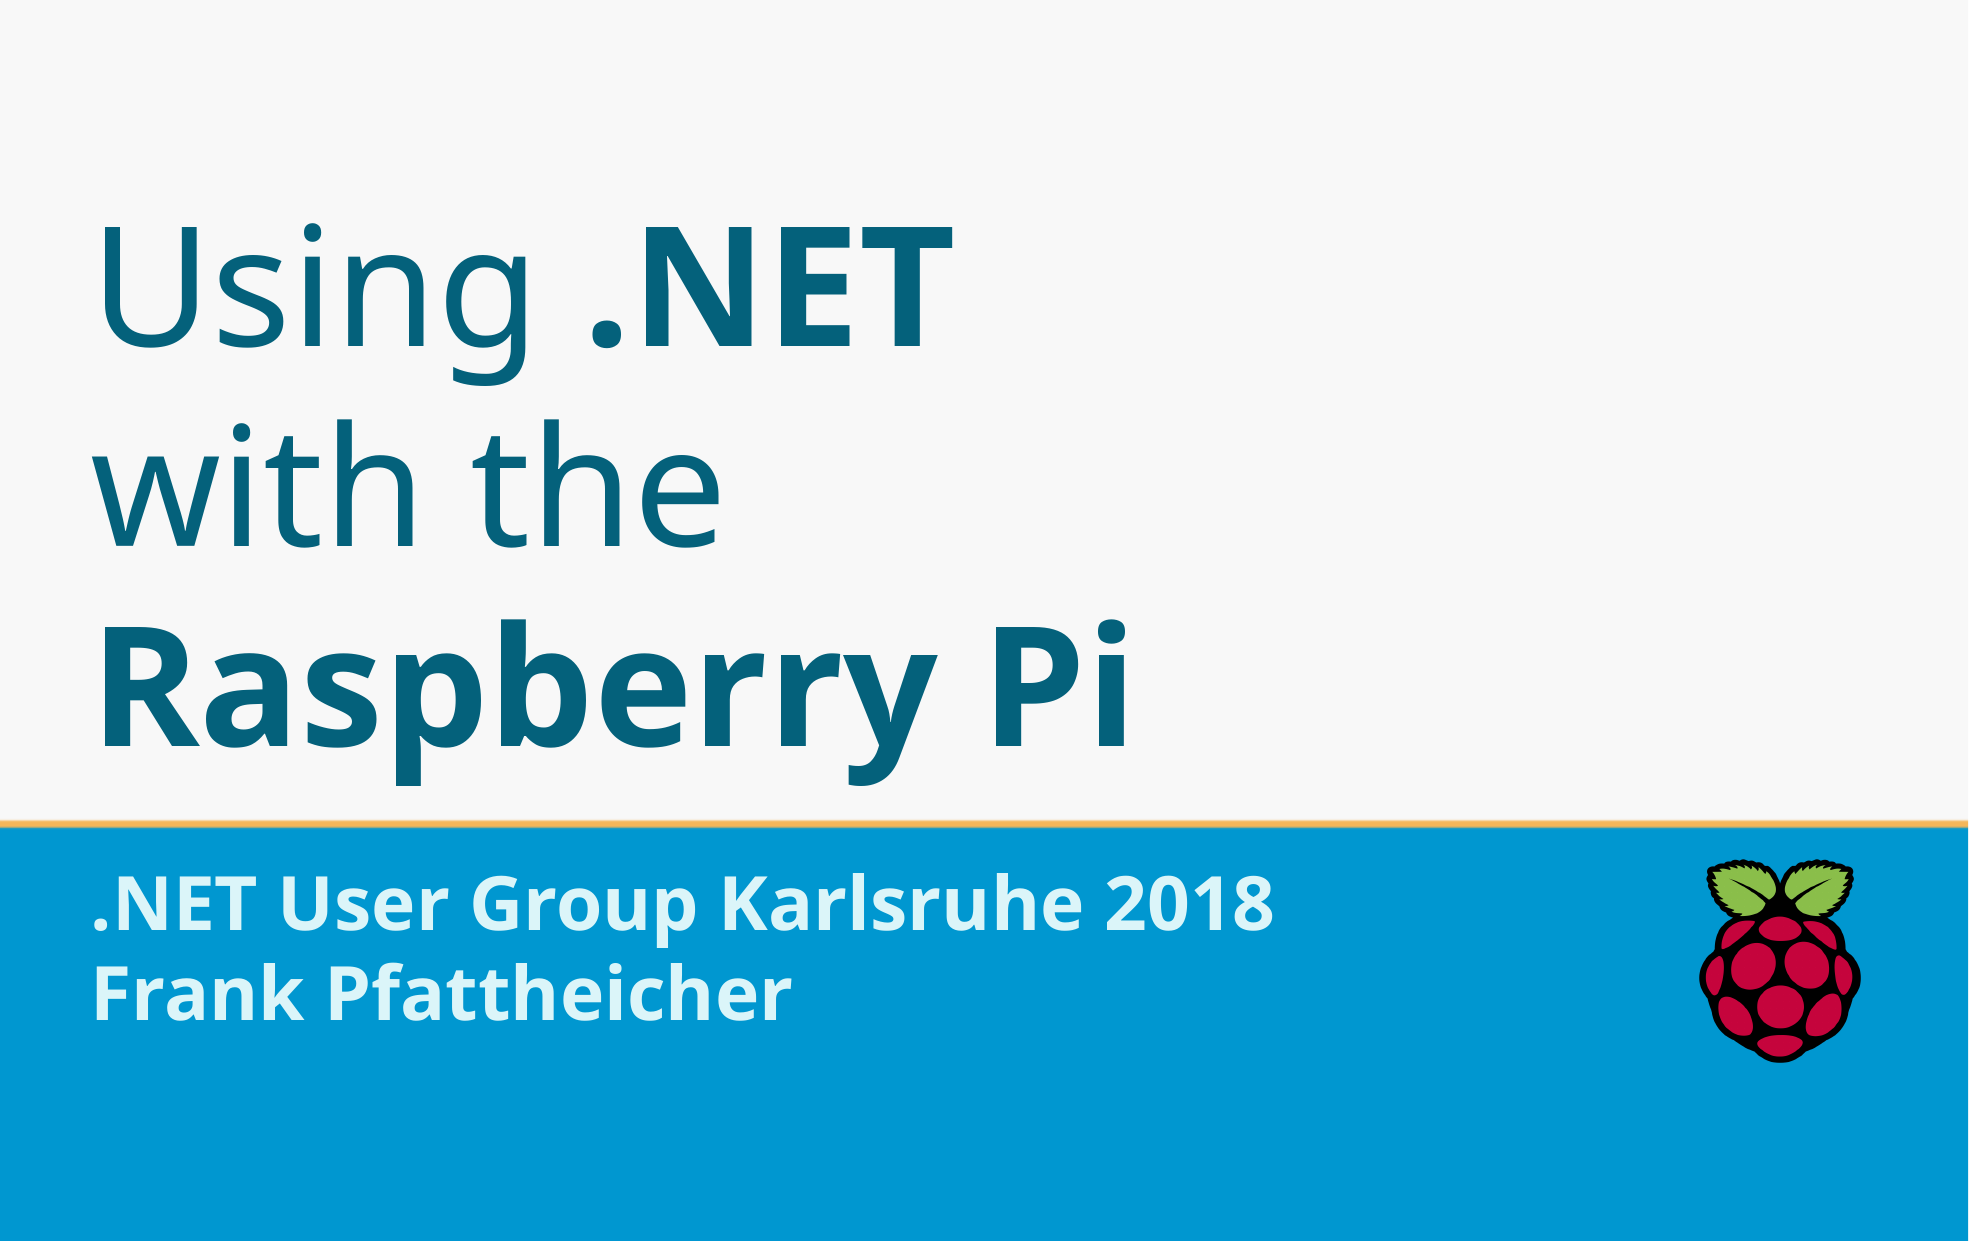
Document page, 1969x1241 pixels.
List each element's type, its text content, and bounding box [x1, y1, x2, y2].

text_box .NET User Group Karlsruhe 2018 Frank Pfattheicher [90, 855, 1861, 1110]
text_box Using .NET with the Raspberry Pi [89, 49, 1862, 780]
picture [0, 0, 1969, 828]
